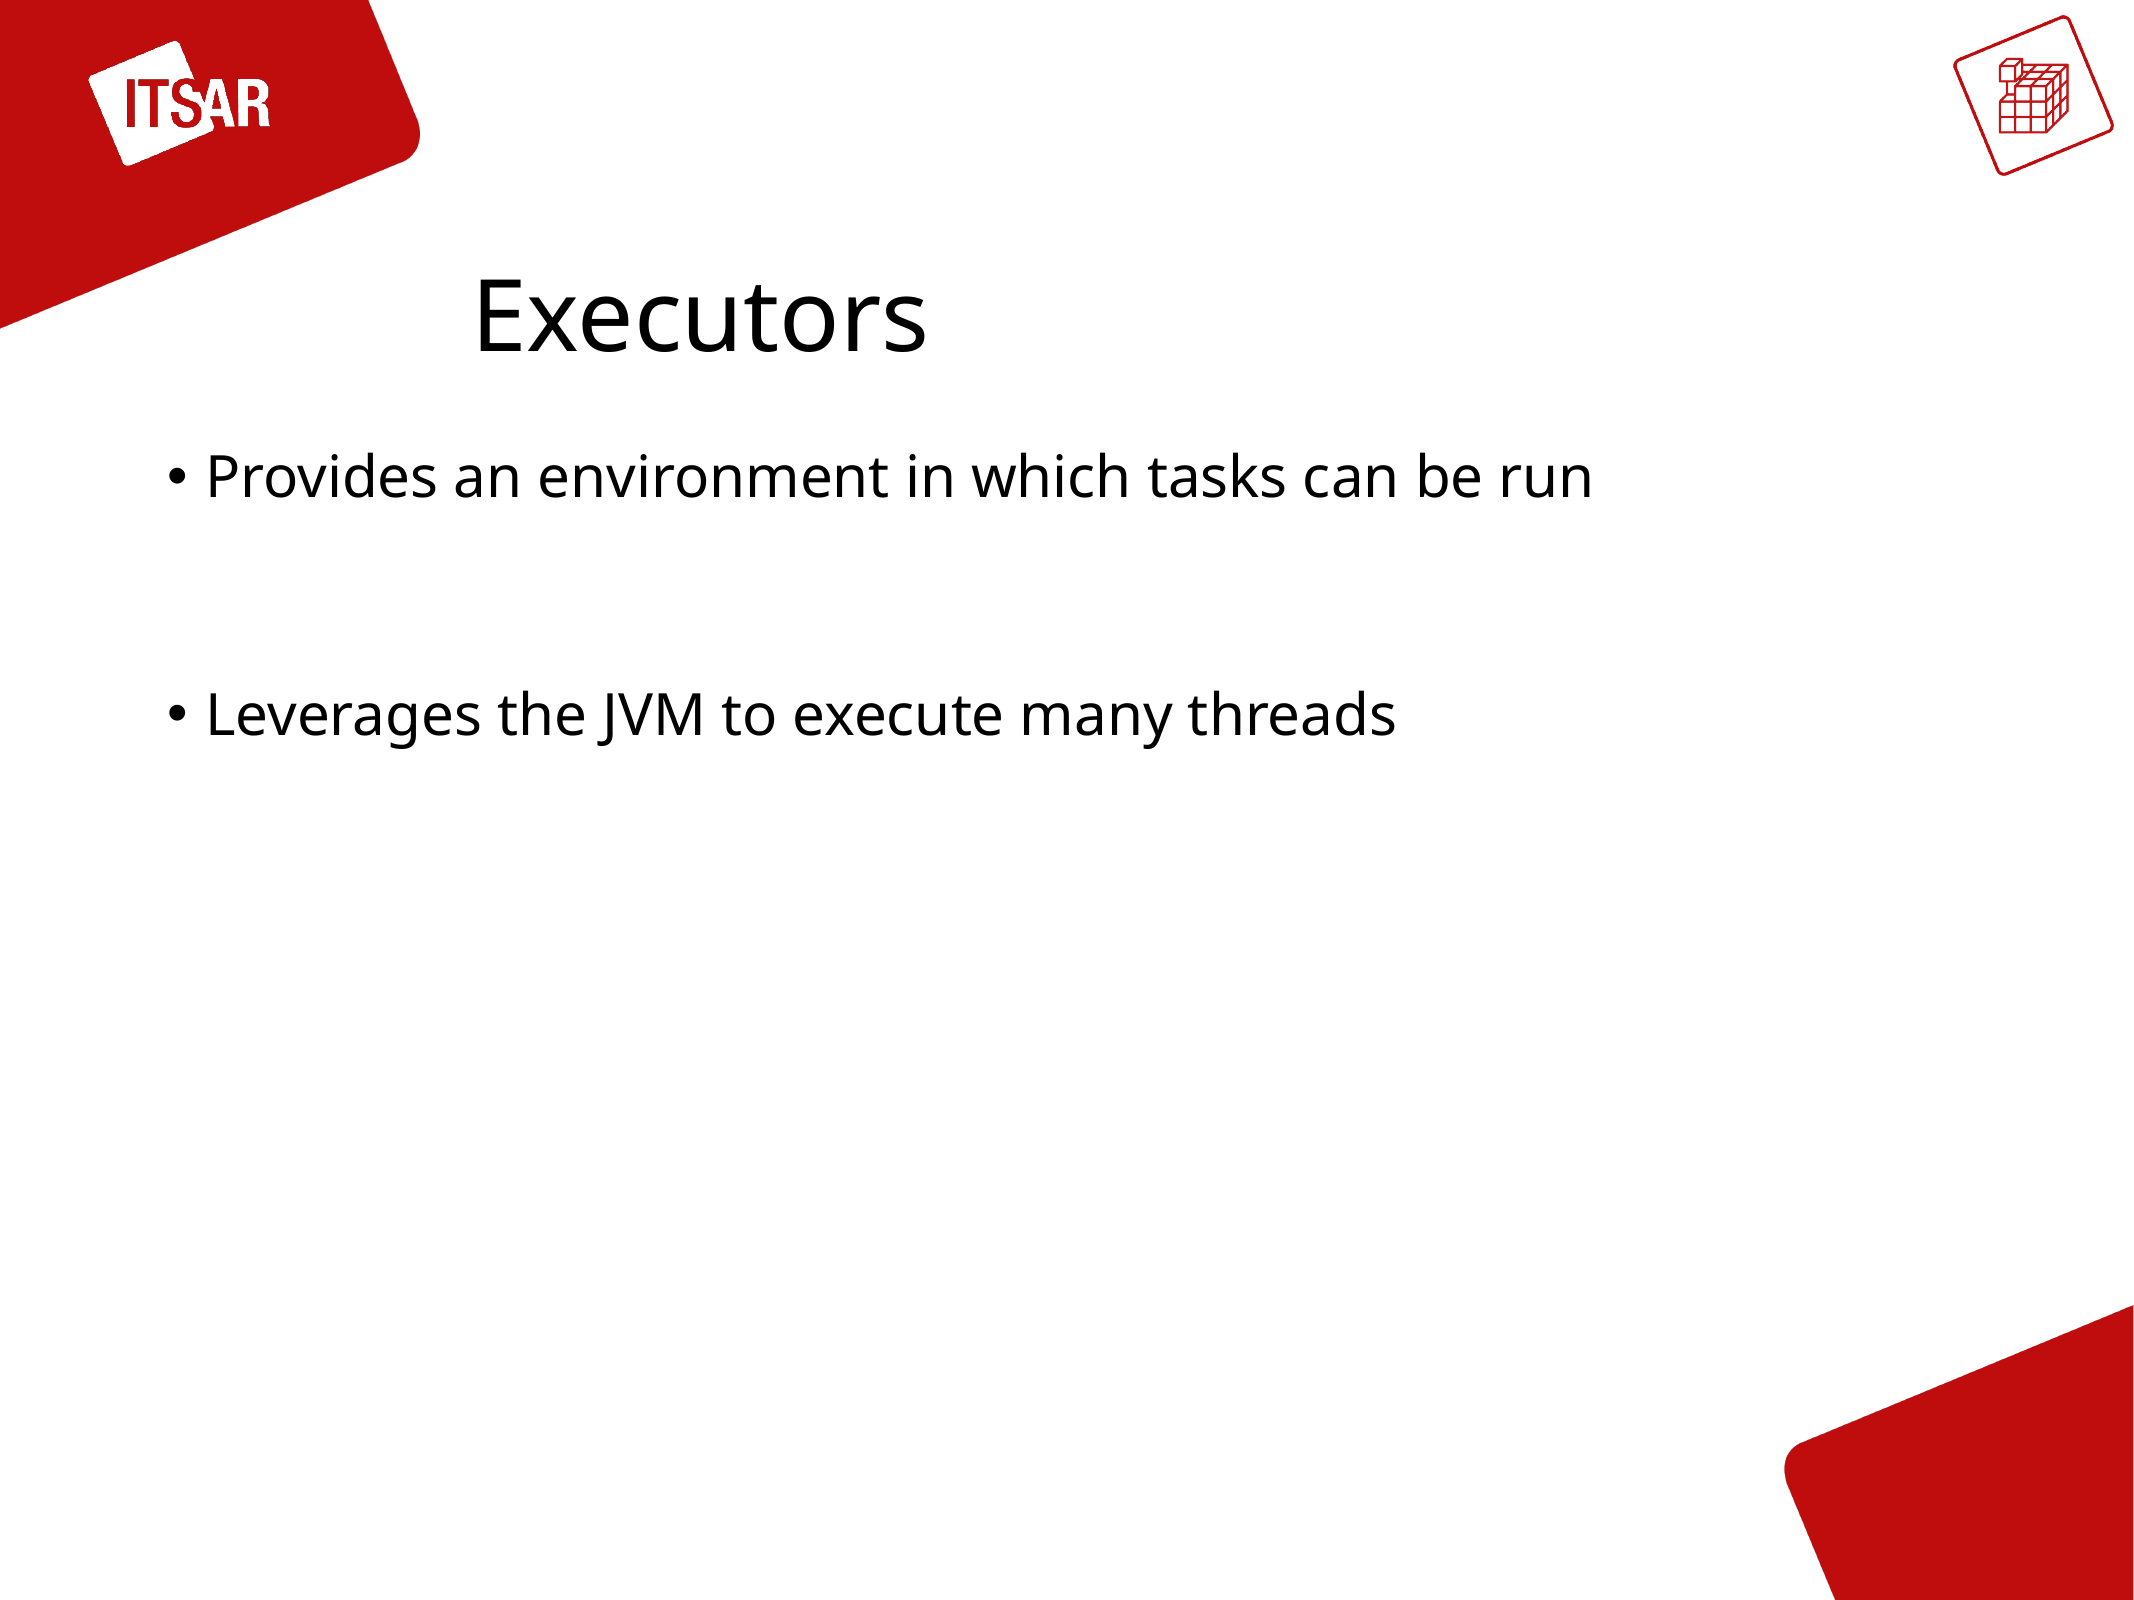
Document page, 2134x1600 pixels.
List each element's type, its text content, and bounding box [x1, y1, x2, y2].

picture [1953, 15, 2114, 176]
title Executors [450, 85, 1987, 395]
picture [1777, 1230, 2134, 1600]
picture [0, 0, 427, 370]
list Provides an environment in which tasks can be run Leverages the JVM to execute many threads [146, 426, 1987, 1442]
